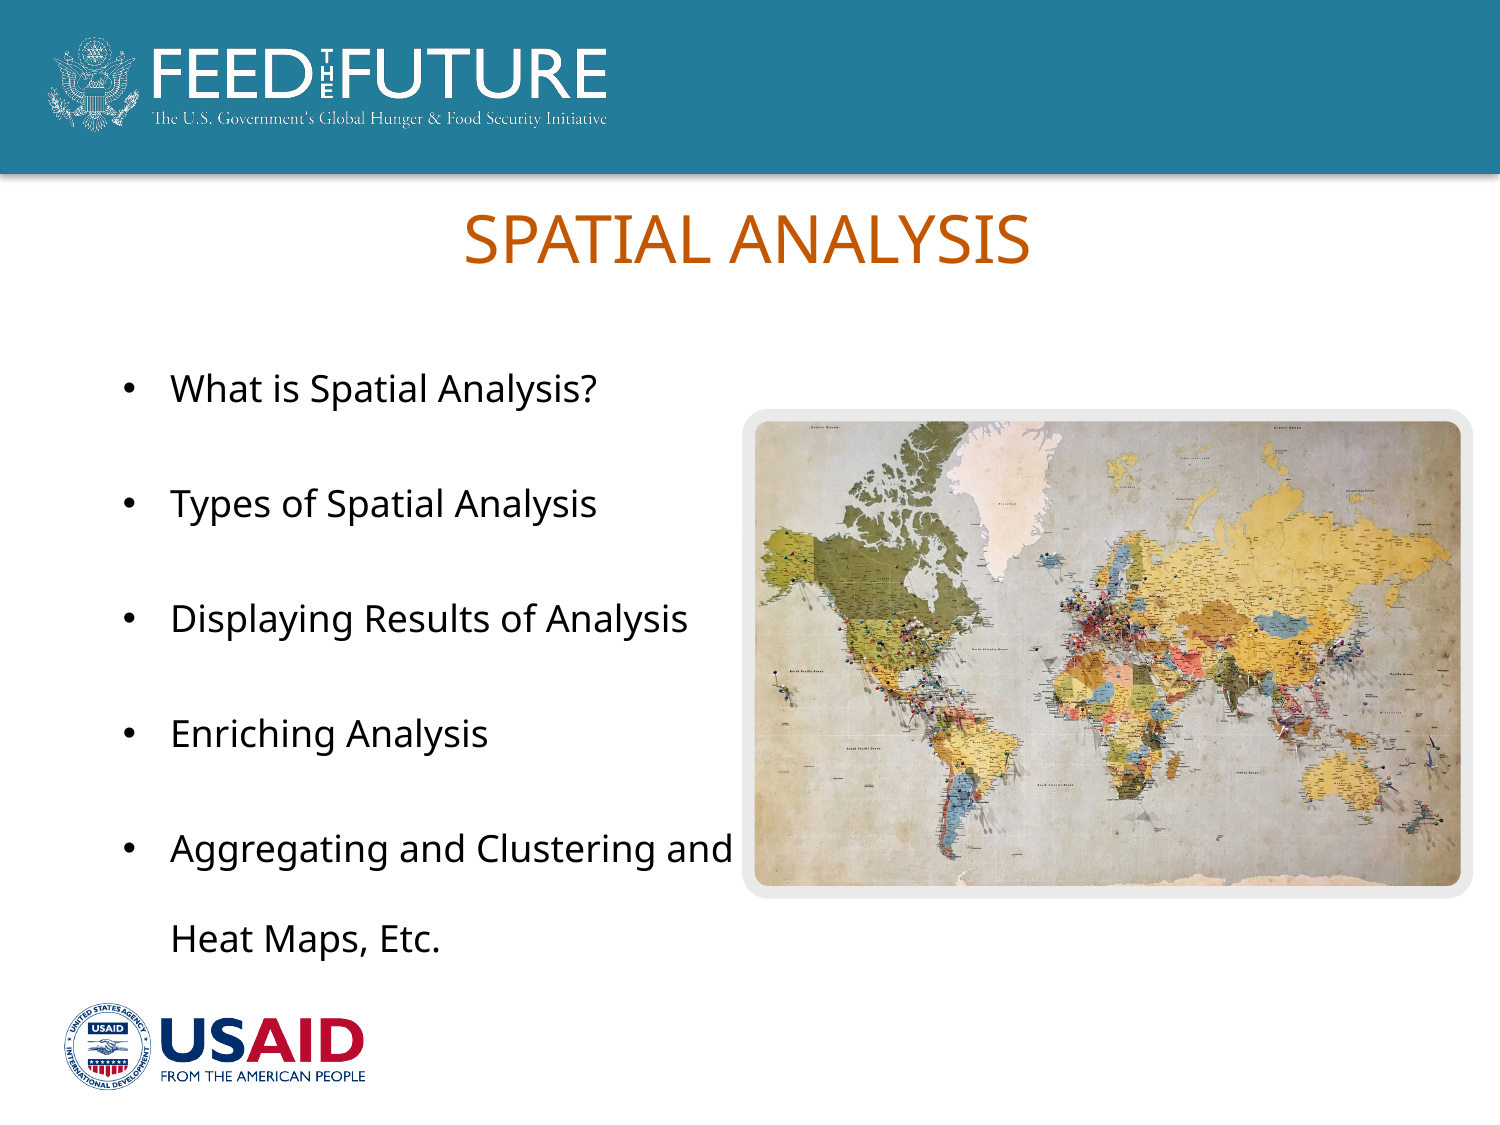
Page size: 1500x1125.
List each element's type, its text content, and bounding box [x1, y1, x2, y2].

title Spatial analysis [73, 189, 1424, 288]
picture [748, 414, 1468, 893]
picture [19, 974, 406, 1125]
list What is Spatial Analysis? Types of Spatial Analysis Displaying Results of Analysis Enriching Analysis Aggregating and Clustering and Heat Maps, Etc. [108, 312, 750, 936]
